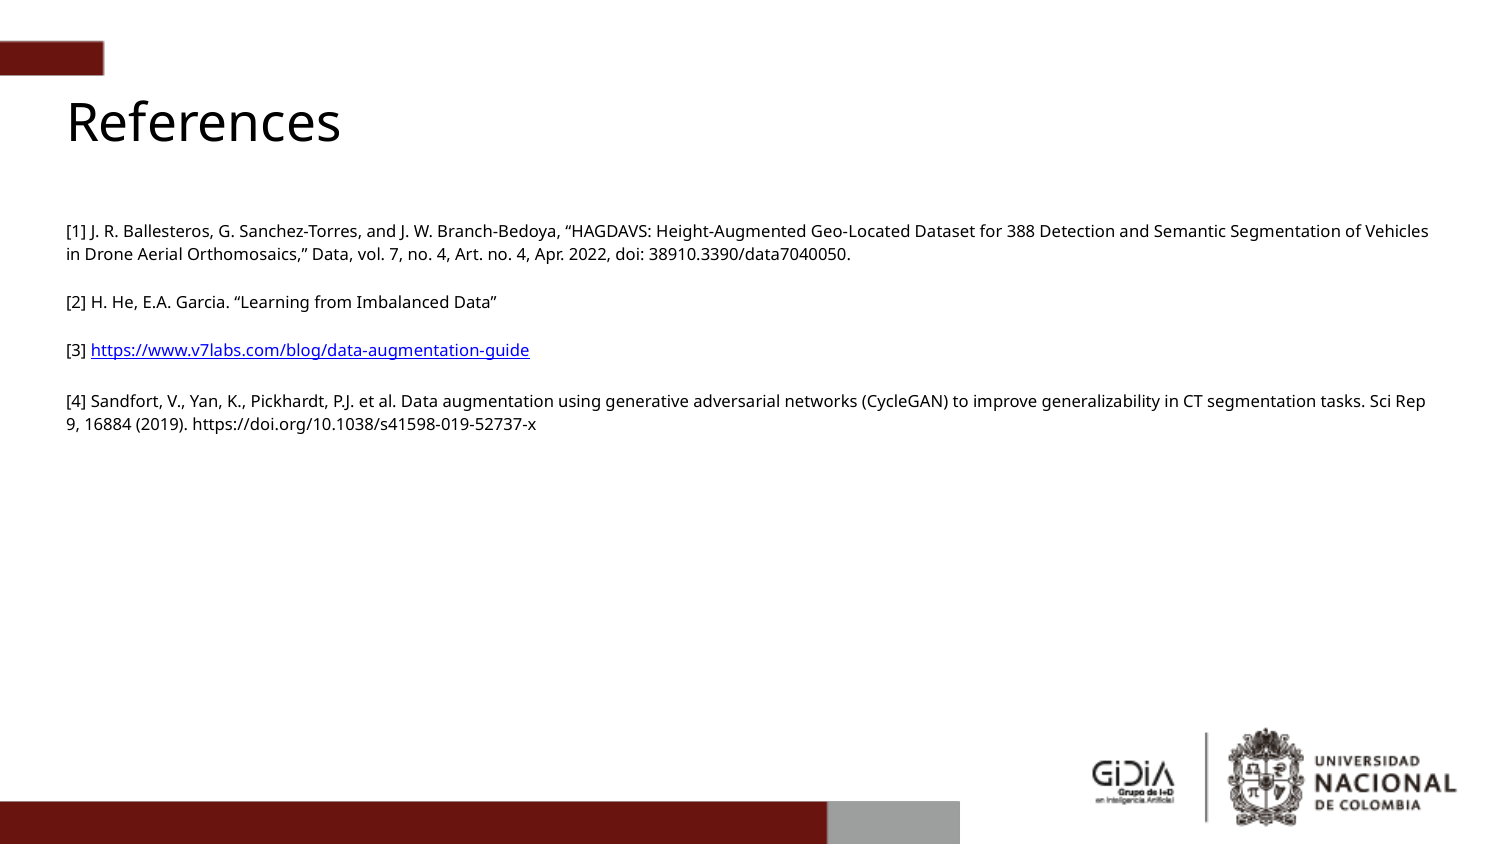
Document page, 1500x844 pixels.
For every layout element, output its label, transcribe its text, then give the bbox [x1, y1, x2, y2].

picture [0, 0, 1500, 844]
text_box [1] J. R. Ballesteros, G. Sanchez-Torres, and J. W. Branch-Bedoya, “HAGDAVS: Height-Augmented Geo-Located Dataset for 388 Detection and Semantic Segmentation of Vehicles in Drone Aerial Orthomosaics,” Data, vol. 7, no. 4, Art. no. 4, Apr. 2022, doi: 38910.3390/data7040050. [2] H. He, E.A. Garcia. “Learning from Imbalanced Data” [3] https://www.v7labs.com/blog/data-augmentation-guide [4] Sandfort, V., Yan, K., Pickhardt, P.J. et al. Data augmentation using generative adversarial networks (CycleGAN) to improve generalizability in CT segmentation tasks. Sci Rep 9, 16884 (2019). https://doi.org/10.1038/s41598-019-52737-x [51, 202, 1449, 750]
text_box References [51, 72, 1449, 167]
